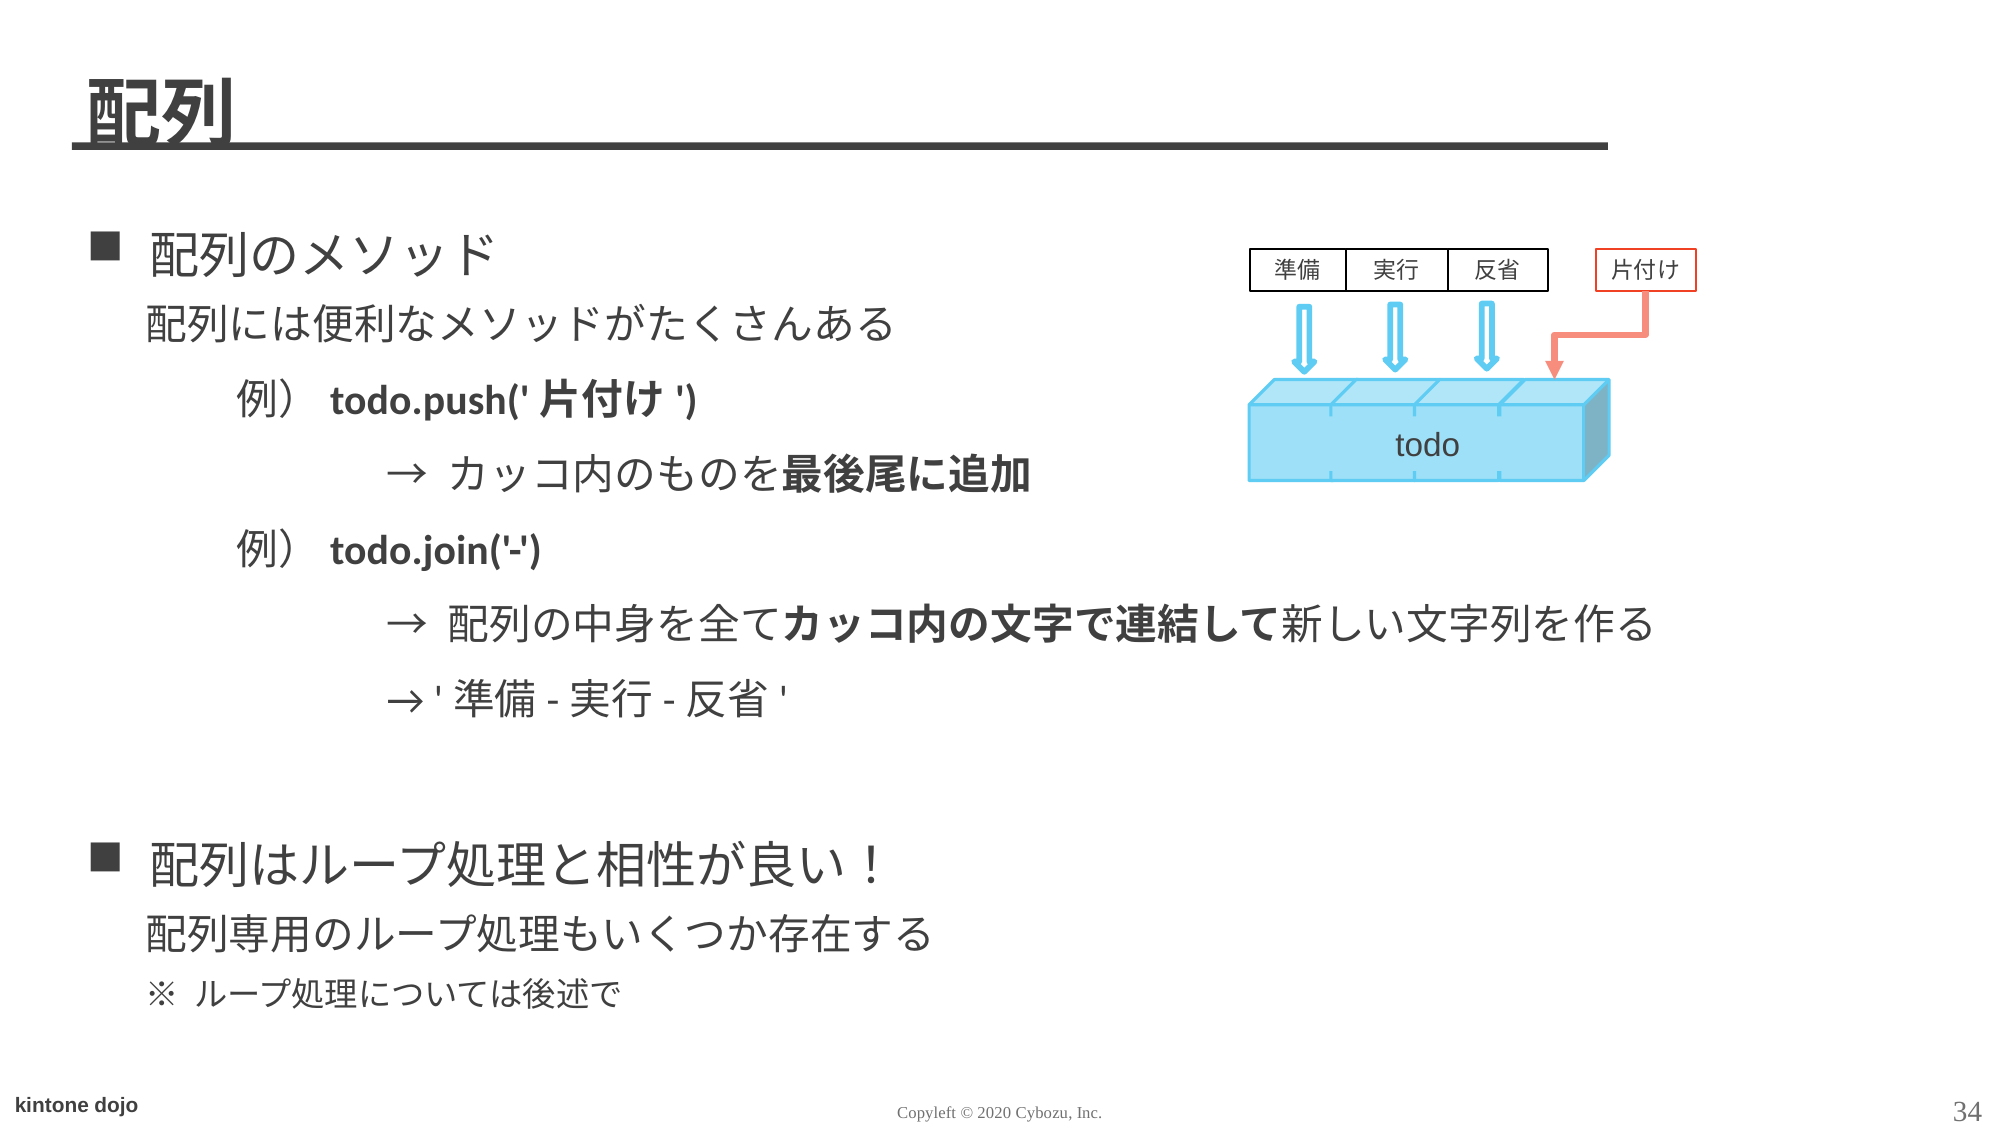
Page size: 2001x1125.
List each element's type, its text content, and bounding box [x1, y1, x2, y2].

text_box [1197, 216, 1833, 504]
list 配列のメソッド 配列には便利なメソッドがたくさんある 例）todo.push('片付け') → カッコ内のものを最後尾に追加 例）todo.join('-') → 配列の中身を全てカッコ内の文字で連結して新しい文字列を作る → '準備-実行-反省' 配列はループ処理と相性が良い！ 配列専用のループ処理もいくつか存在する ※ ループ処理については後述で [71, 215, 1958, 1067]
footer Copyleft © 2020 Cybozu, Inc. [662, 1098, 1338, 1125]
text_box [1562, 296, 1651, 375]
title 配列 [71, 58, 1958, 171]
slide_number 34 [1735, 1084, 1998, 1125]
